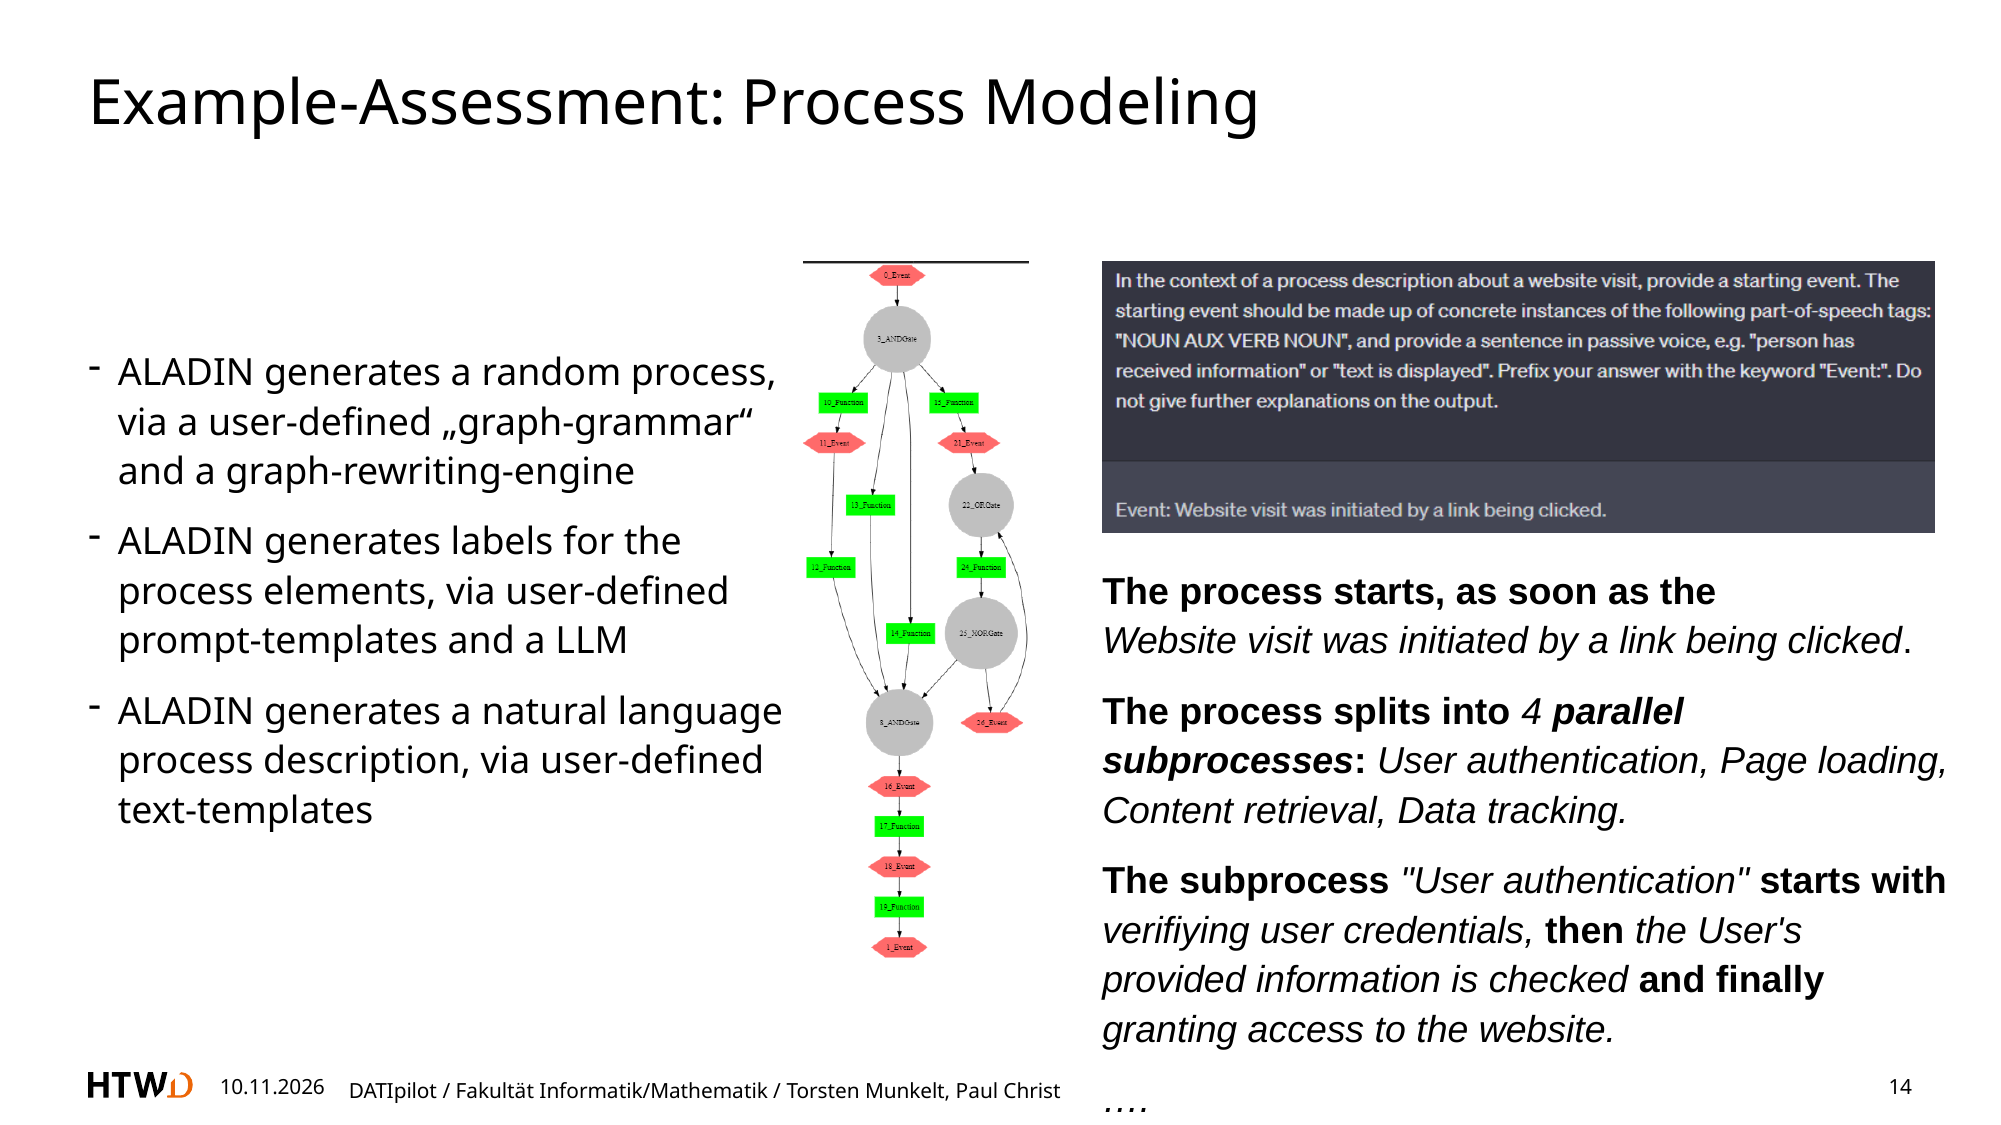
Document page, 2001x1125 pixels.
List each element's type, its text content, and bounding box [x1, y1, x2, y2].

picture [803, 261, 1029, 958]
text_box The process starts, as soon as the Website visit was initiated by a link being clicked. The process splits into 4 parallel subprocesses: User authentication, Page loading, Content retrieval, Data tracking. The subprocess "User authentication" starts with verifiying user credentials, then the User's provided information is checked and finally granting access to the website. …. [1102, 562, 1952, 1120]
title Example-Assessment: Process Modeling [88, 61, 1912, 210]
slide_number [210, 1072, 335, 1103]
picture [1102, 261, 1935, 533]
footer DATIpilot / Fakultät Informatik/Mathematik / Torsten Munkelt, Paul Christ [348, 1072, 1102, 1103]
list ALADIN generates a random process, via a user-defined „graph-grammar“ and a graph-rewriting-engine ALADIN generates labels for the process elements, via user-defined prompt-templates and a LLM ALADIN generates a natural language process description, via user-defined text-templates [88, 343, 803, 913]
